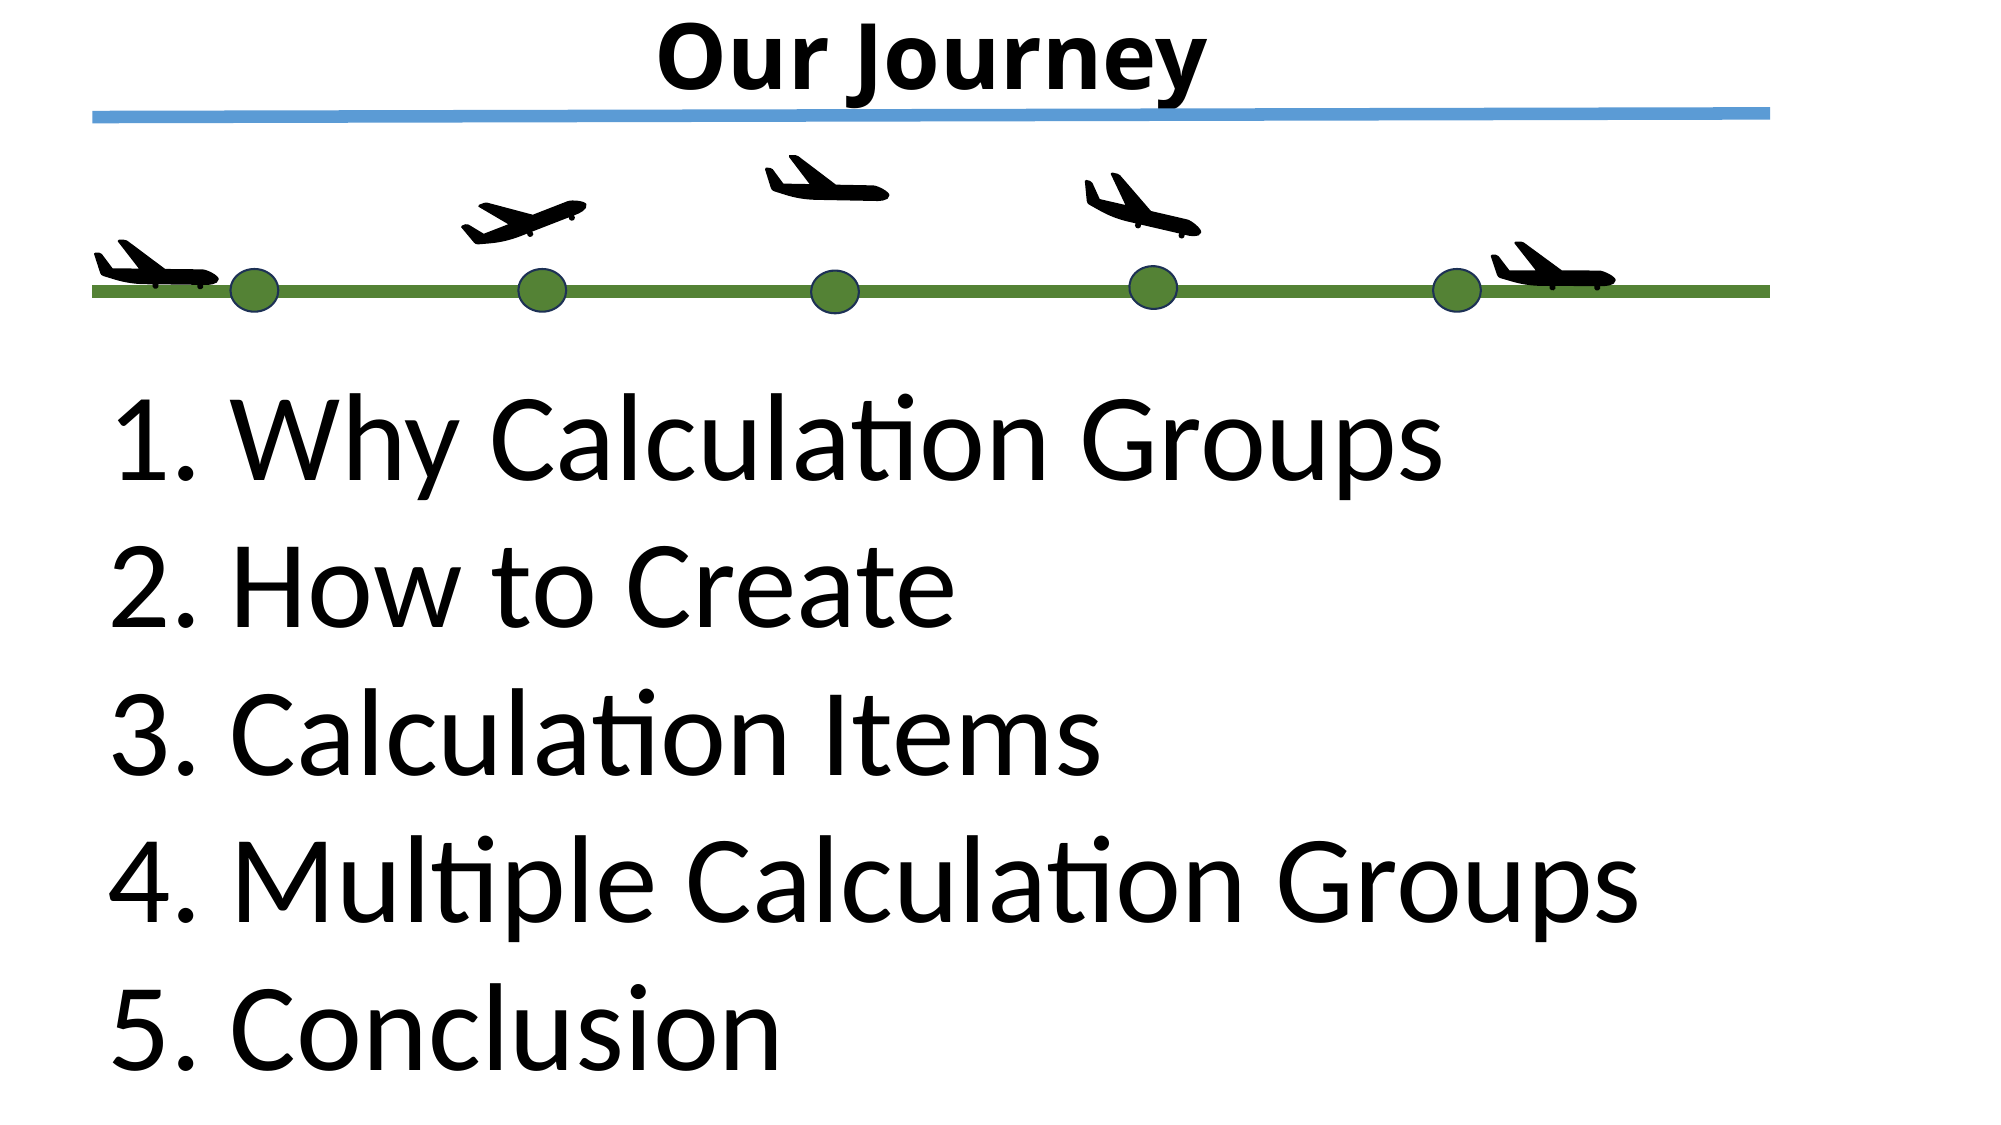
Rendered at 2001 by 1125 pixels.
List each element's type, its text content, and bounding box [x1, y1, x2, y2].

text_box [1431, 267, 1482, 291]
text_box [461, 200, 587, 245]
text_box 5. Conclusion [92, 954, 1771, 1105]
text_box 1. Why Calculation Groups [92, 365, 1771, 512]
text_box 2. How to Create [92, 512, 1771, 660]
text_box 4. Multiple Calculation Groups [92, 807, 1771, 954]
text_box [229, 267, 280, 291]
text_box [1128, 292, 1178, 310]
text_box Our Journey [92, 0, 1771, 110]
text_box [1084, 172, 1202, 239]
text_box [1128, 265, 1179, 291]
text_box [517, 267, 568, 291]
text_box [810, 292, 860, 315]
text_box [517, 292, 568, 313]
text_box [810, 269, 860, 291]
text_box [94, 239, 219, 290]
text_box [92, 113, 1771, 118]
text_box [765, 155, 890, 202]
text_box [229, 292, 280, 313]
text_box [1490, 241, 1616, 291]
text_box 3. Calculation Items [92, 660, 1771, 807]
text_box [1432, 292, 1482, 313]
